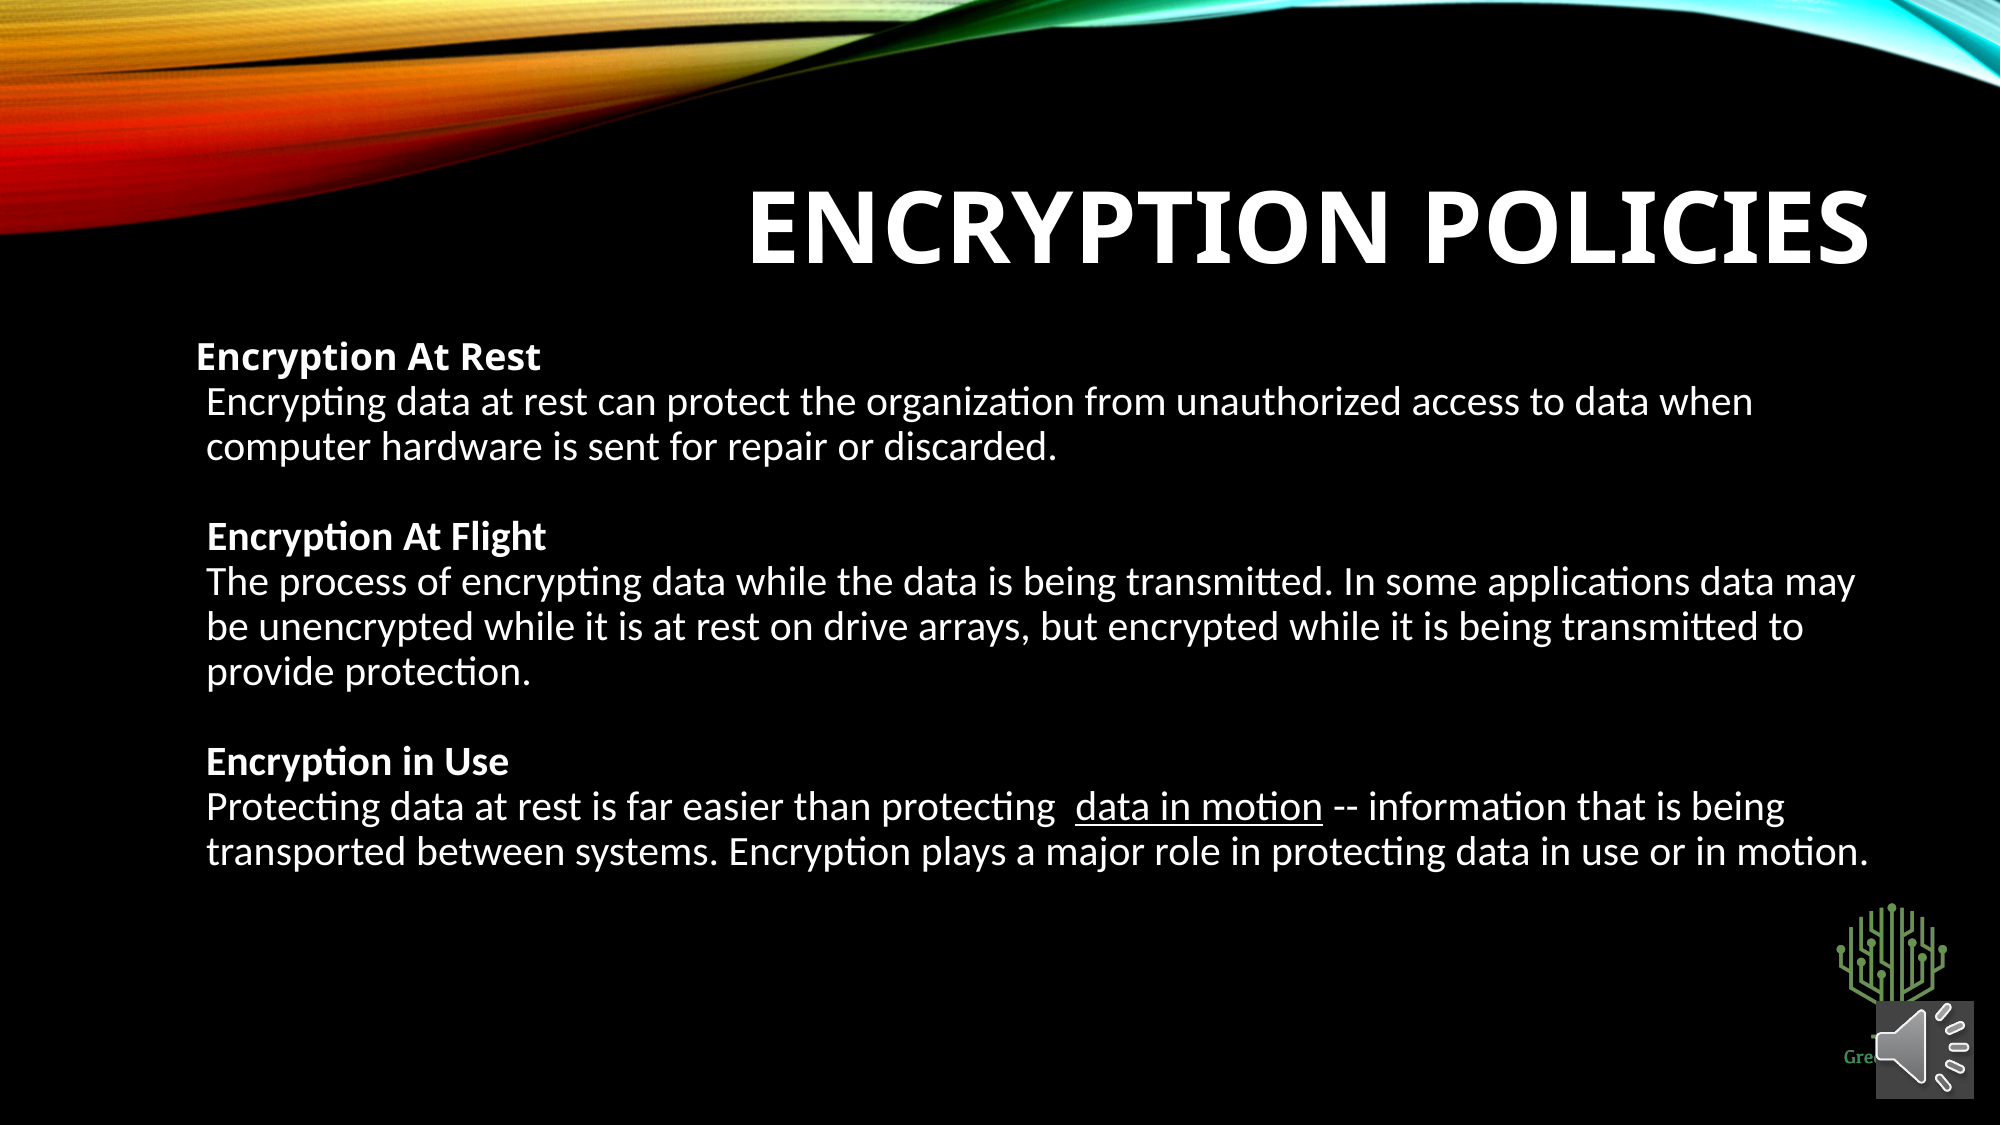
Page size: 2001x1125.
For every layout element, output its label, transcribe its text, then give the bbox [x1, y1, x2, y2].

picture [0, 0, 2000, 237]
list Encryption At Rest Encrypting data at rest can protect the organization from unauthorized access to data when computer hardware is sent for repair or discarded. Encryption At Flight The process of encrypting data while the data is being transmitted. In some applications data may be unencrypted while it is at rest on drive arrays, but encrypted while it is being transmitted to provide protection. Encryption in Use Protecting data at rest is far easier than protecting data in motion -- information that is being transported between systems. Encryption plays a major role in protecting data in use or in motion. [115, 326, 1891, 987]
picture [1817, 892, 1976, 1101]
title ENCRYPTION POLICIES [474, 125, 1888, 326]
